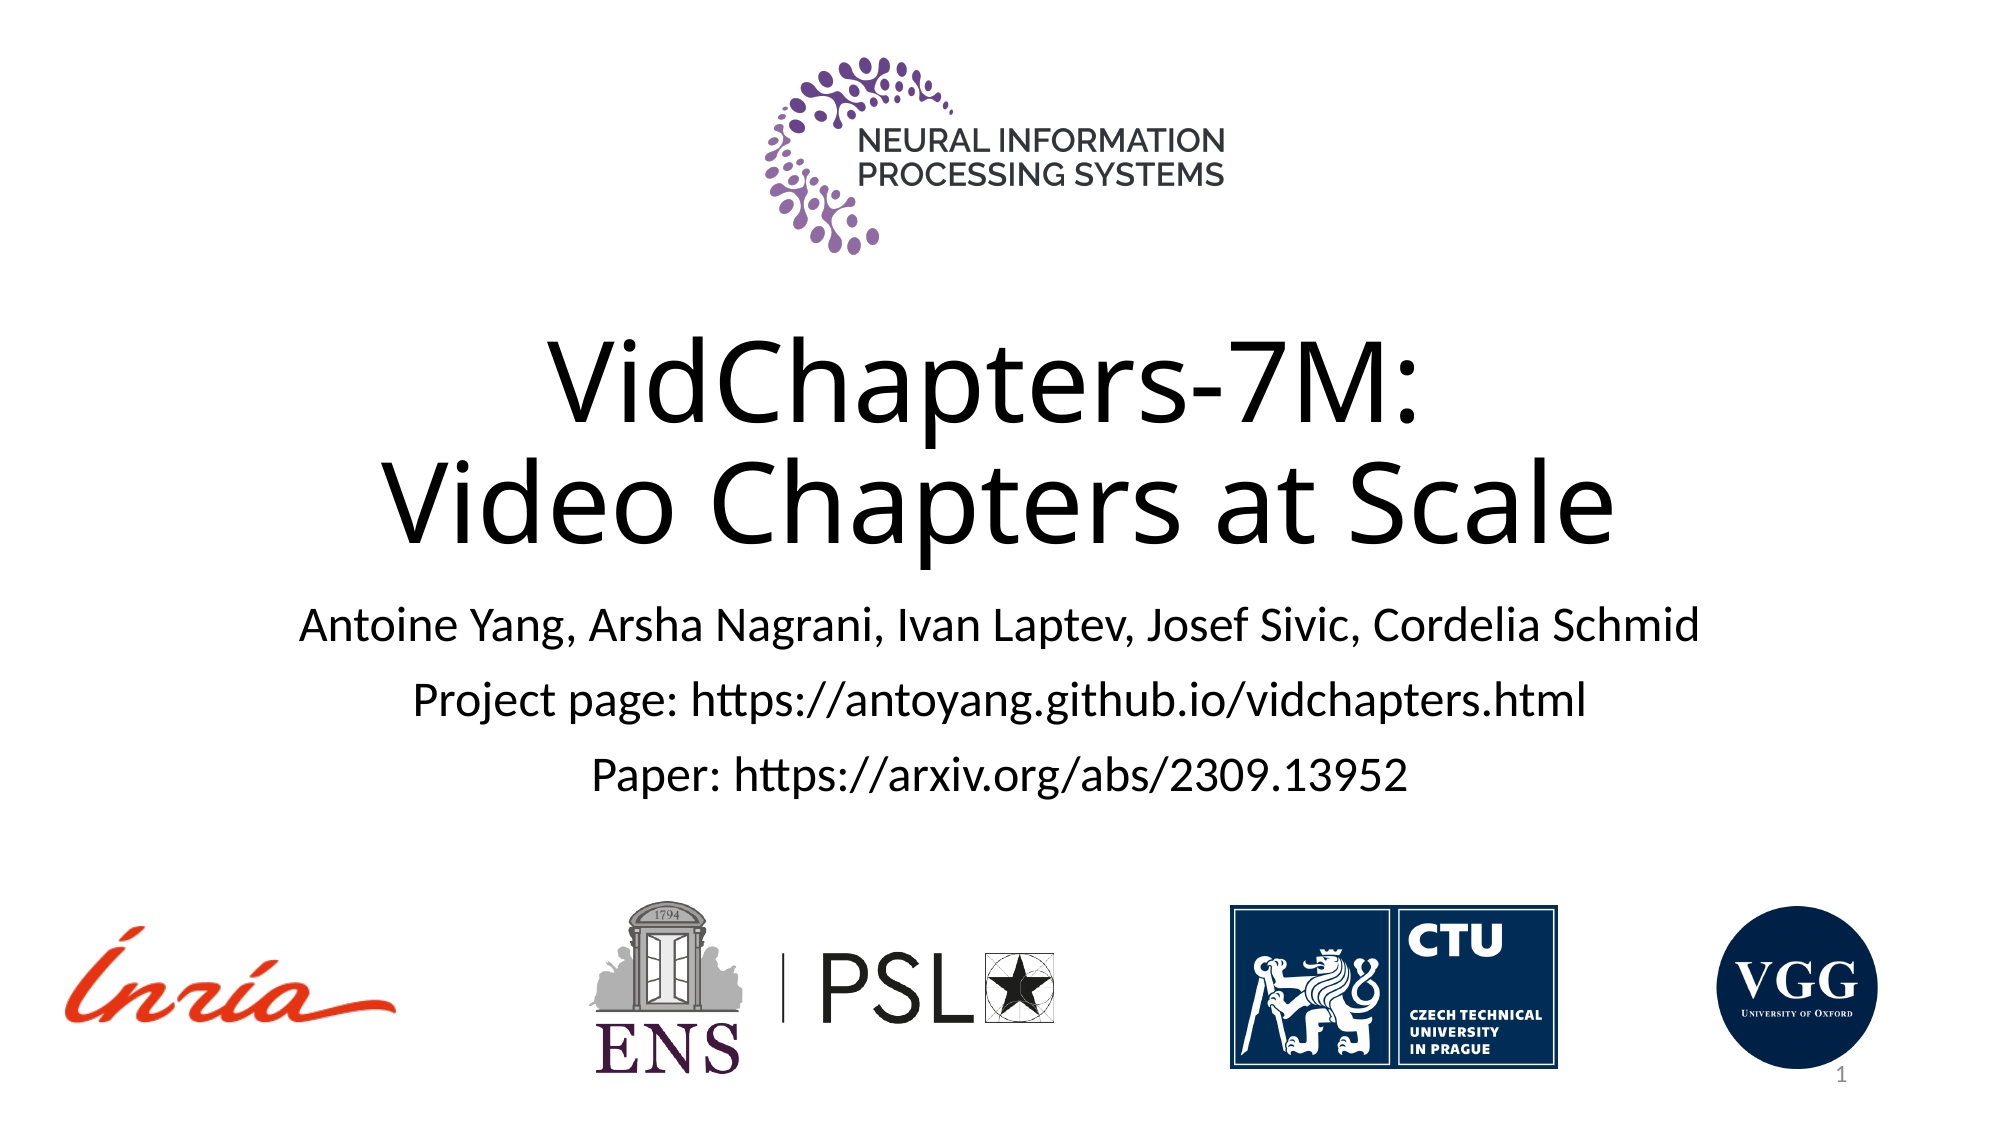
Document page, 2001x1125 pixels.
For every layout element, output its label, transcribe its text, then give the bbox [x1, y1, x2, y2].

picture [1230, 905, 1558, 1069]
title VidChapters-7M: Video Chapters at Scale [249, 304, 1750, 576]
subtitle Antoine Yang, Arsha Nagrani, Ivan Laptev, Josef Sivic, Cordelia Schmid Project page: https://antoyang.github.io/vidchapters.html Paper: https://arxiv.org/abs/2309.13952 [249, 590, 1750, 863]
picture [757, 49, 1231, 263]
picture [50, 911, 411, 1069]
picture [575, 894, 1067, 1081]
slide_number 1 [1412, 1042, 1863, 1103]
picture [1716, 905, 1878, 1069]
